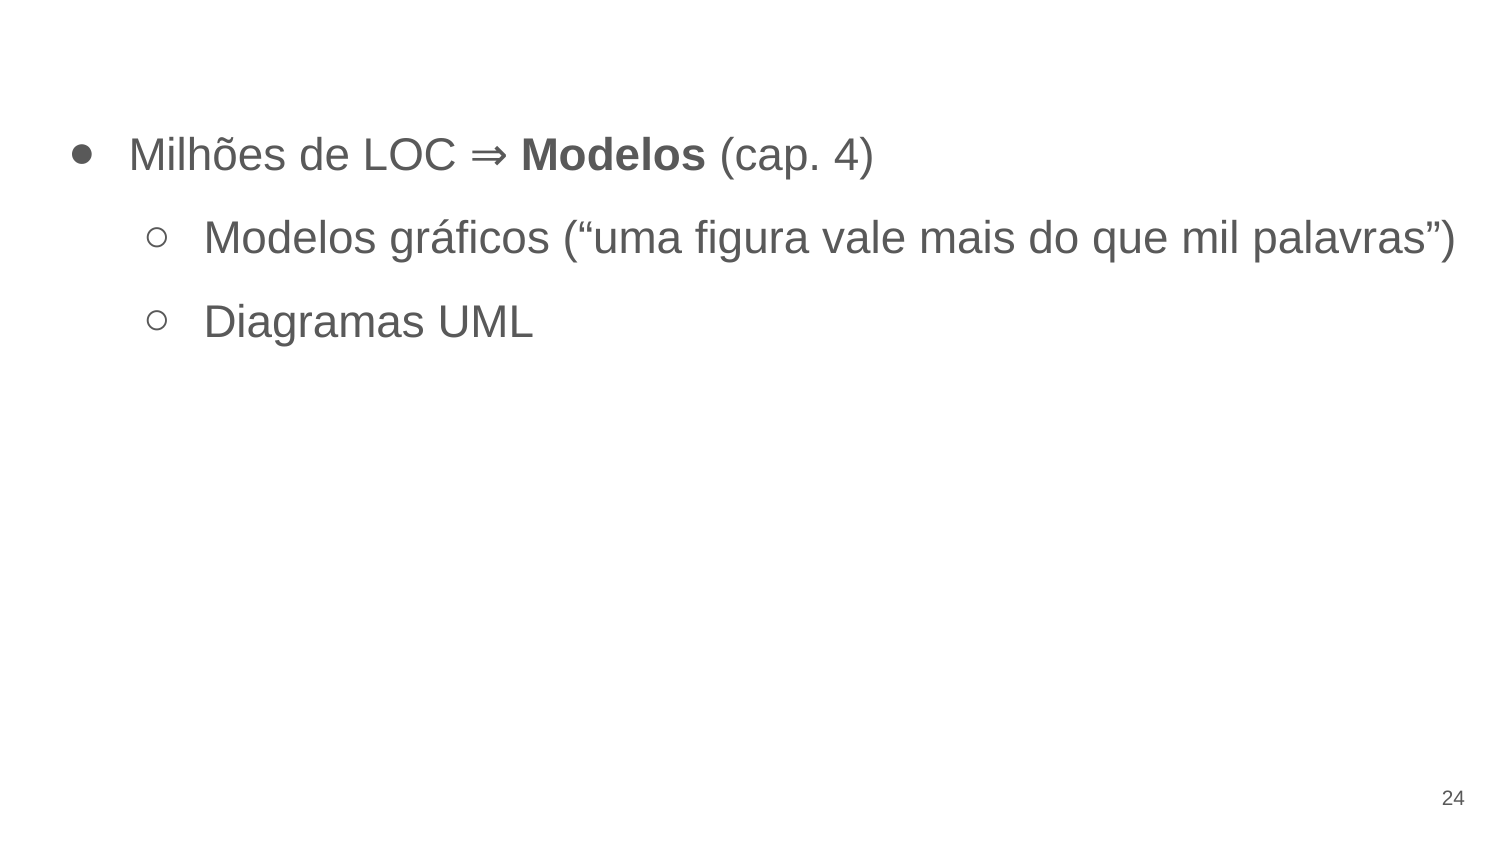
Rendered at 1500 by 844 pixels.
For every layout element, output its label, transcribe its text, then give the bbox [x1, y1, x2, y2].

slide_number 24 [1389, 764, 1480, 830]
list Milhões de LOC ⇒ Modelos (cap. 4) Modelos gráficos (“uma figura vale mais do que mil palavras”) Diagramas UML [38, 101, 1488, 662]
